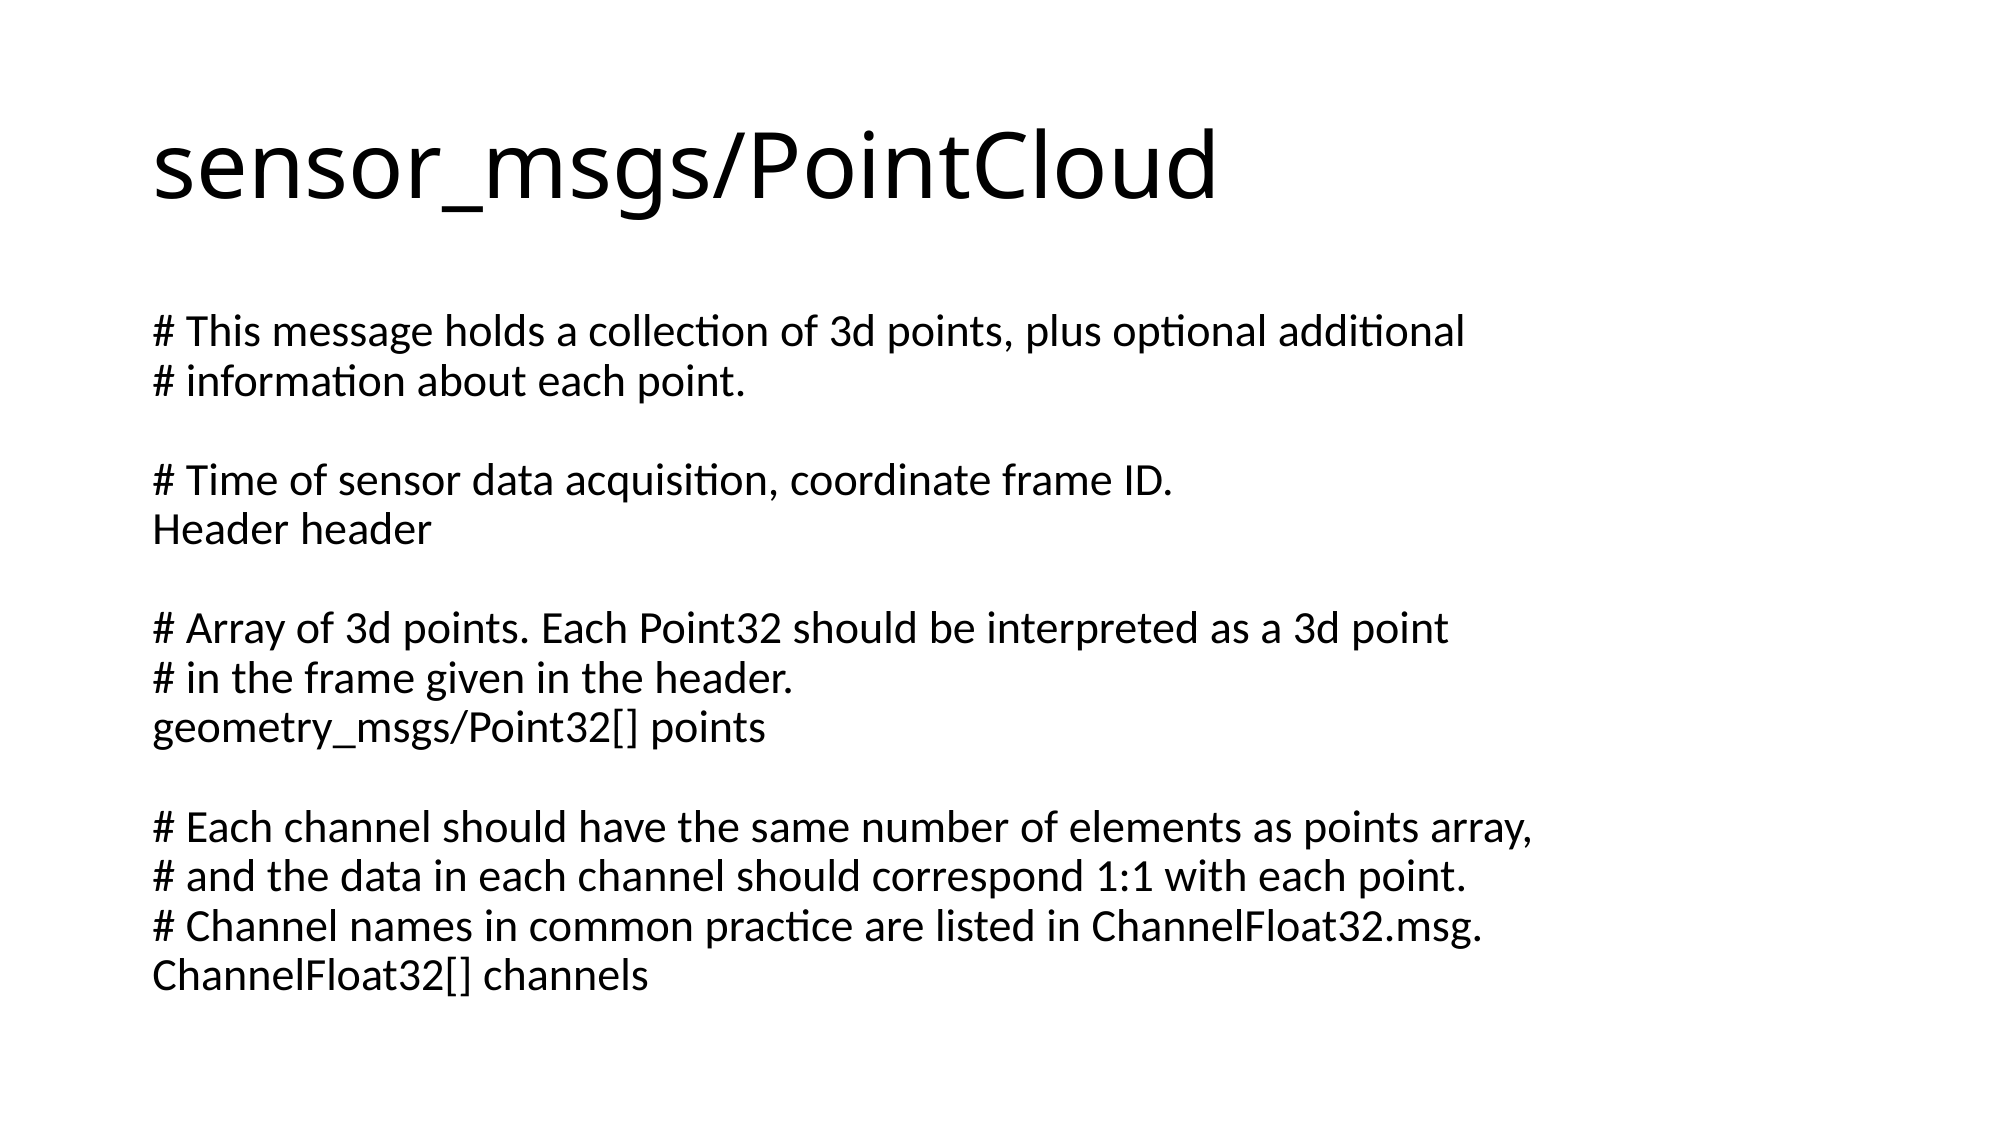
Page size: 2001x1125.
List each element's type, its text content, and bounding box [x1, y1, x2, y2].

title sensor_msgs/PointCloud [137, 59, 1863, 278]
list # This message holds a collection of 3d points, plus optional additional # information about each point. # Time of sensor data acquisition, coordinate frame ID. Header header # Array of 3d points. Each Point32 should be interpreted as a 3d point # in the frame given in the header. geometry_msgs/Point32[] points # Each channel should have the same number of elements as points array, # and the data in each channel should correspond 1:1 with each point. # Channel names in common practice are listed in ChannelFloat32.msg. ChannelFloat32[] channels [137, 299, 1863, 1014]
